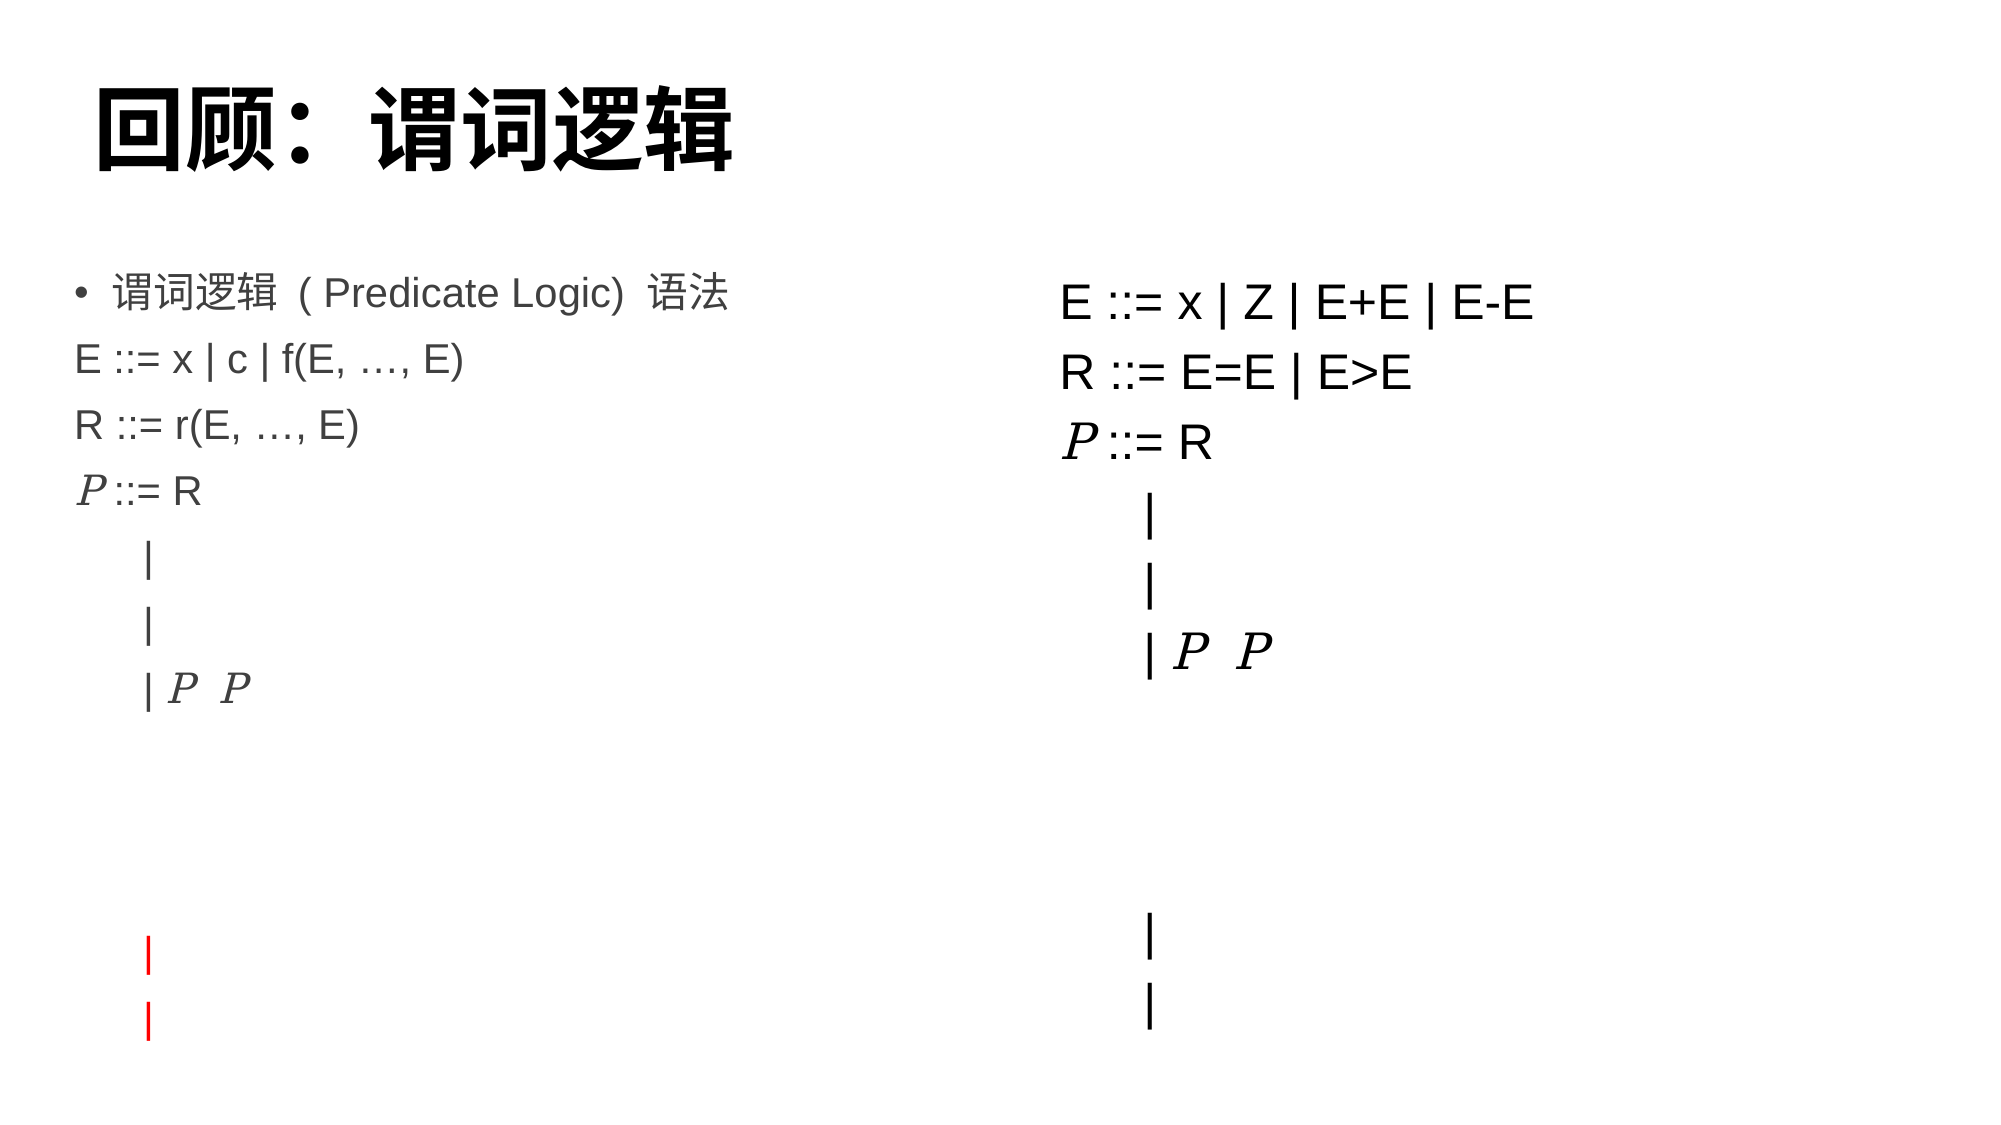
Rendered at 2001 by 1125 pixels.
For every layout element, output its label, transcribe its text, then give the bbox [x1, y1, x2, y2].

title 回顾：谓词逻辑 [78, 25, 1804, 243]
